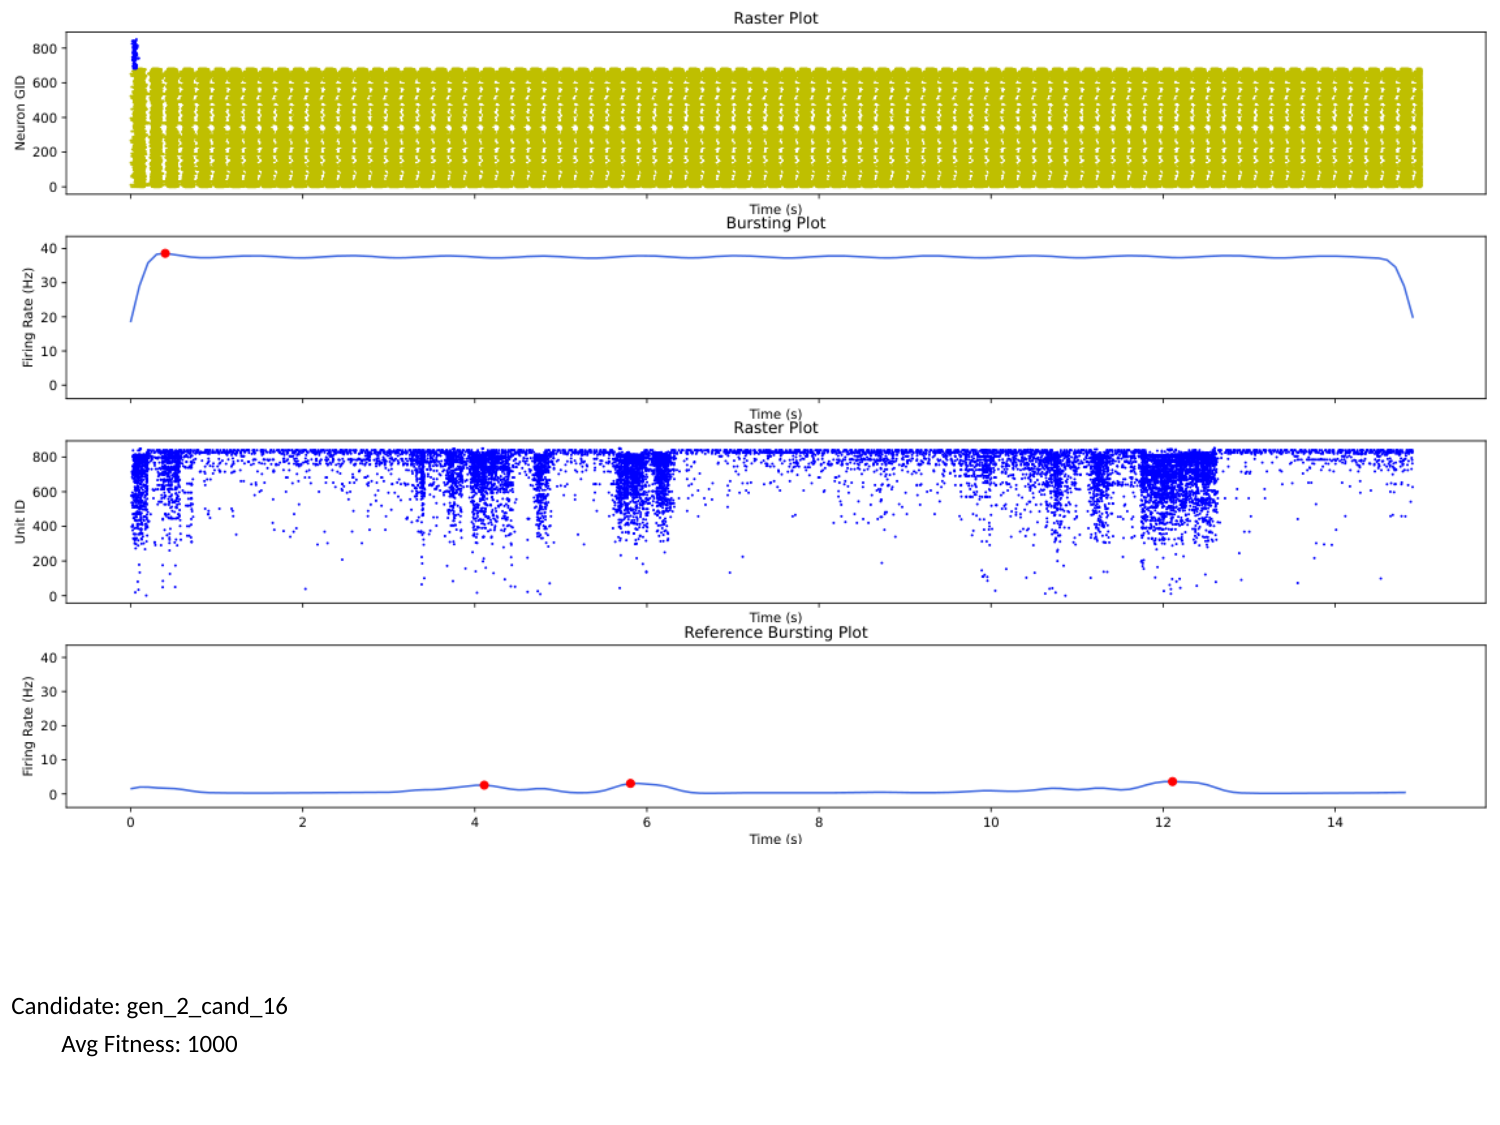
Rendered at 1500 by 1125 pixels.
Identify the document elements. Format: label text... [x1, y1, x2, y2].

picture [0, 0, 1500, 844]
text_box Avg Fitness: 1000 [46, 975, 254, 1065]
text_box Candidate: gen_2_cand_16 [0, 937, 304, 1028]
